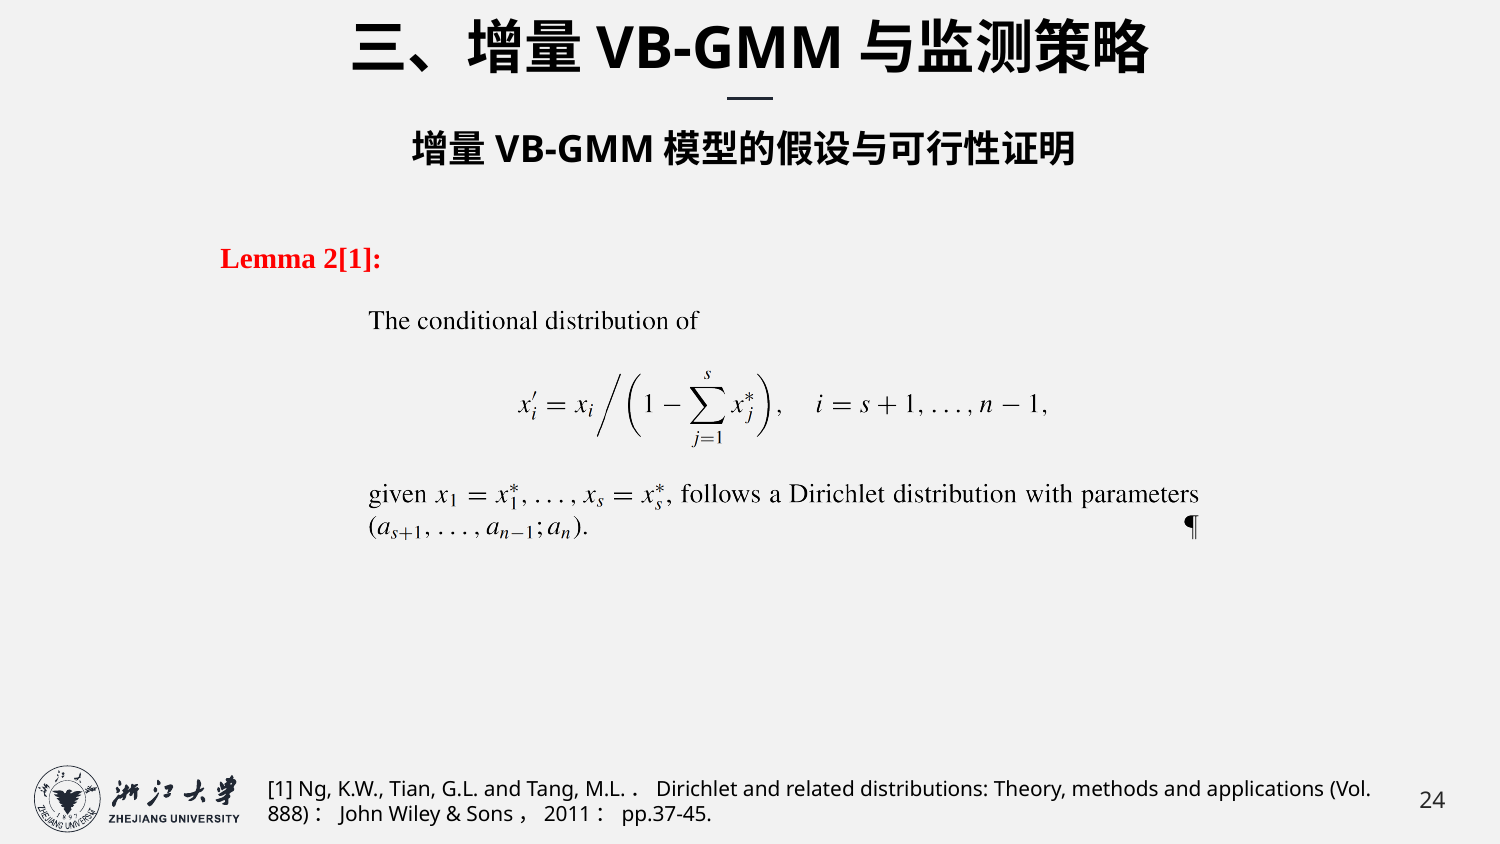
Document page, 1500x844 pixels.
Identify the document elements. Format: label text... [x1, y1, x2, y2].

text_box [1] Ng, K.W., Tian, G.L. and Tang, M.L.．Dirichlet and related distributions: Theory, methods and applications (Vol. 888)：John Wiley & Sons，2011：pp.37-45. [252, 768, 1395, 834]
text_box 三、增量VB-GMM与监测策略 [334, 2, 1165, 88]
text_box Lemma 2[1]: [55, 214, 1445, 282]
picture [364, 309, 1210, 549]
text_box 增量VB-GMM模型的假设与可行性证明 [396, 117, 1092, 178]
slide_number 24 [1395, 778, 1461, 824]
